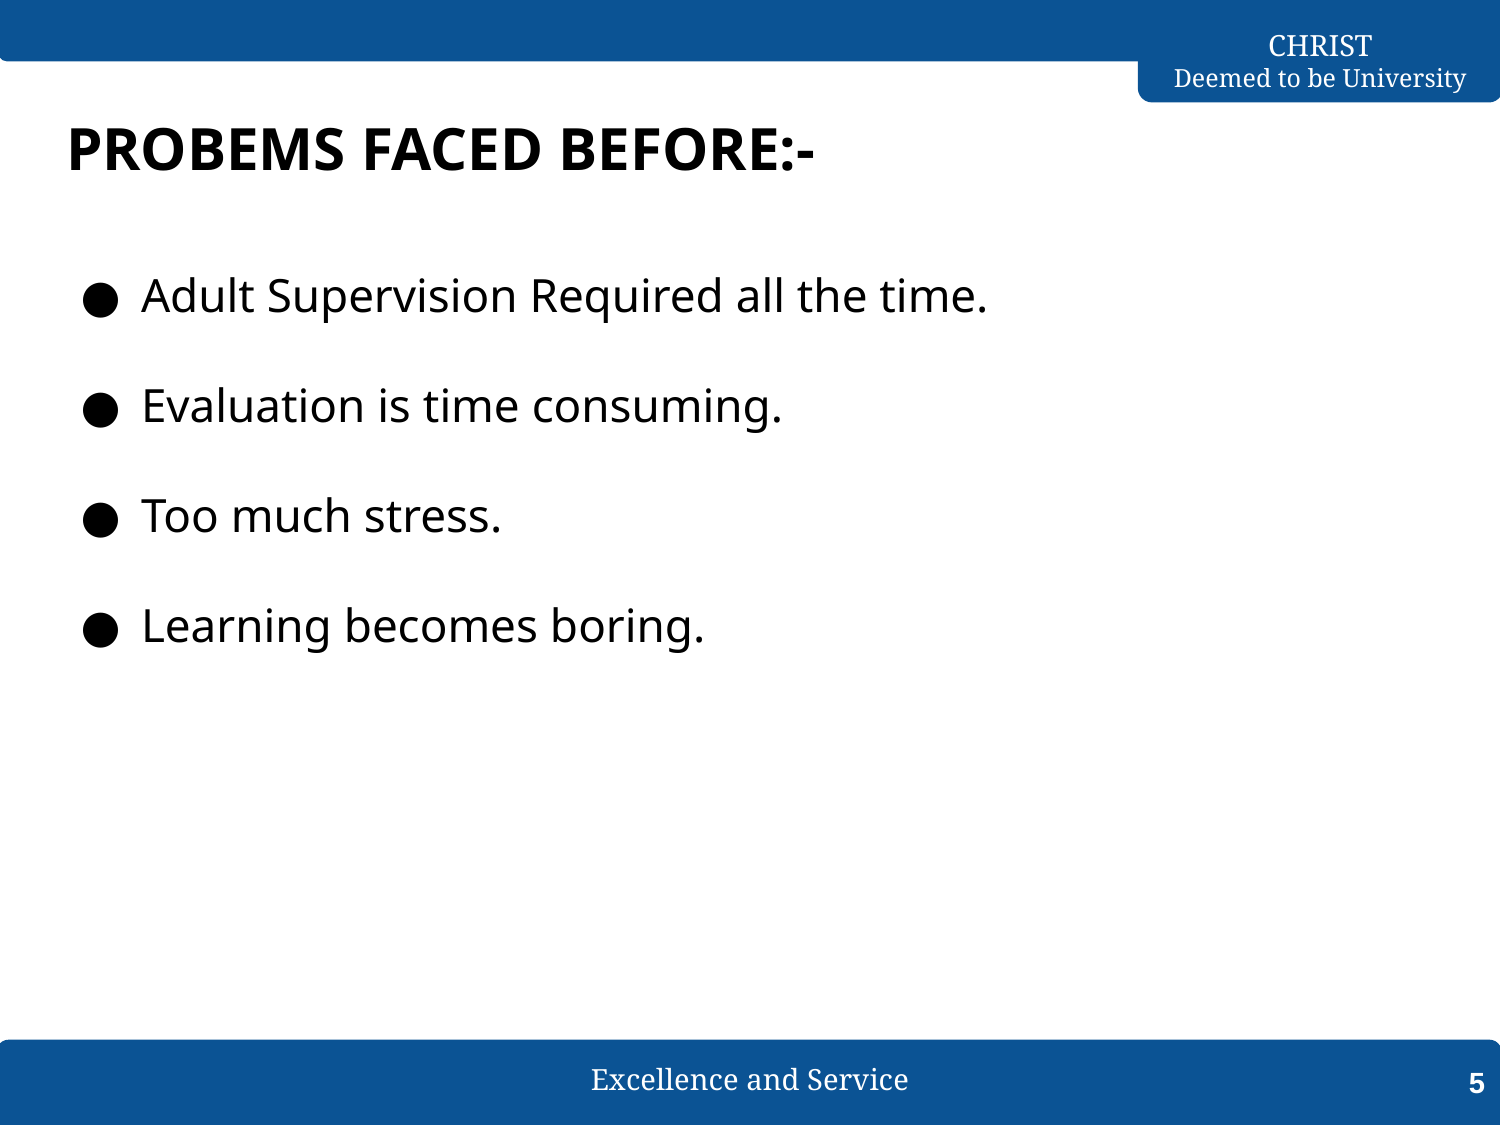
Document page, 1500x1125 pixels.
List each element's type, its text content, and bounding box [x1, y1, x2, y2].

list Adult Supervision Required all the time. Evaluation is time consuming. Too much stress. Learning becomes boring. [51, 252, 1449, 1000]
title PROBEMS FACED BEFORE:- [51, 97, 1449, 223]
slide_number 5 [1410, 1038, 1500, 1125]
